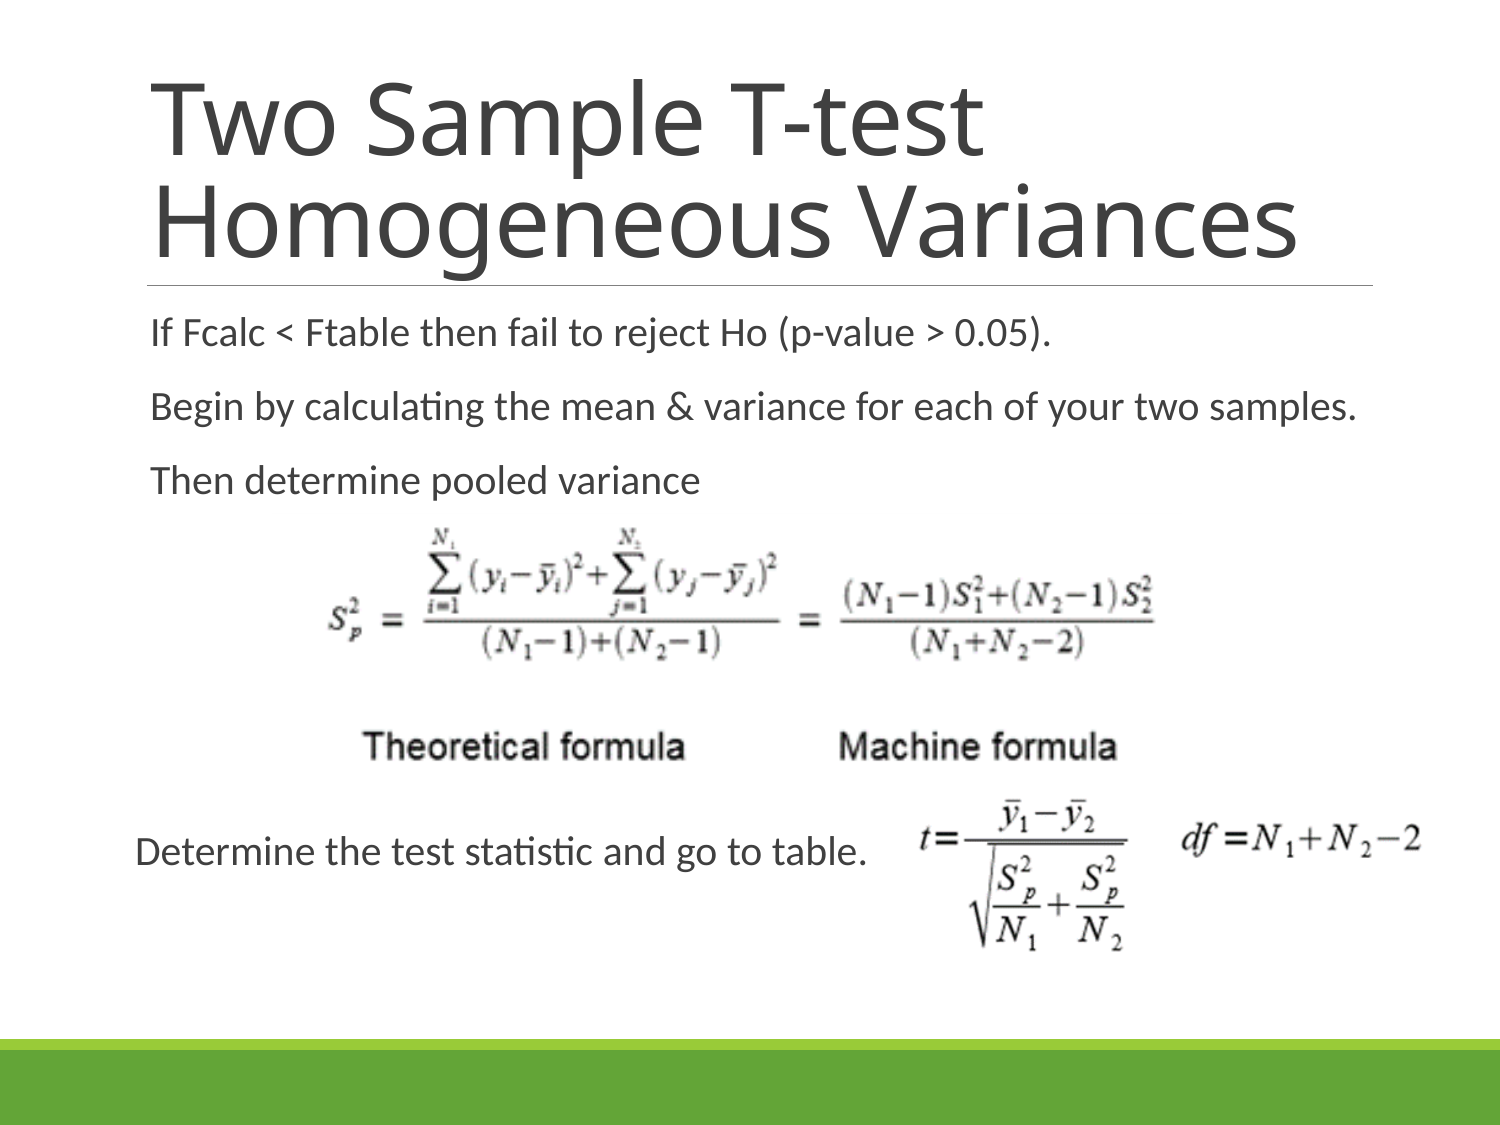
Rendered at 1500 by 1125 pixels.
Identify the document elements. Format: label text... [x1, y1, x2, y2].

picture [271, 511, 1487, 974]
list If Fcalc < Ftable then fail to reject Ho (p-value > 0.05). Begin by calculating the mean & variance for each of your two samples. Then determine pooled variance Determine the test statistic and go to table. [135, 302, 1373, 963]
title Two Sample T-test Homogeneous Variances [135, 47, 1373, 285]
